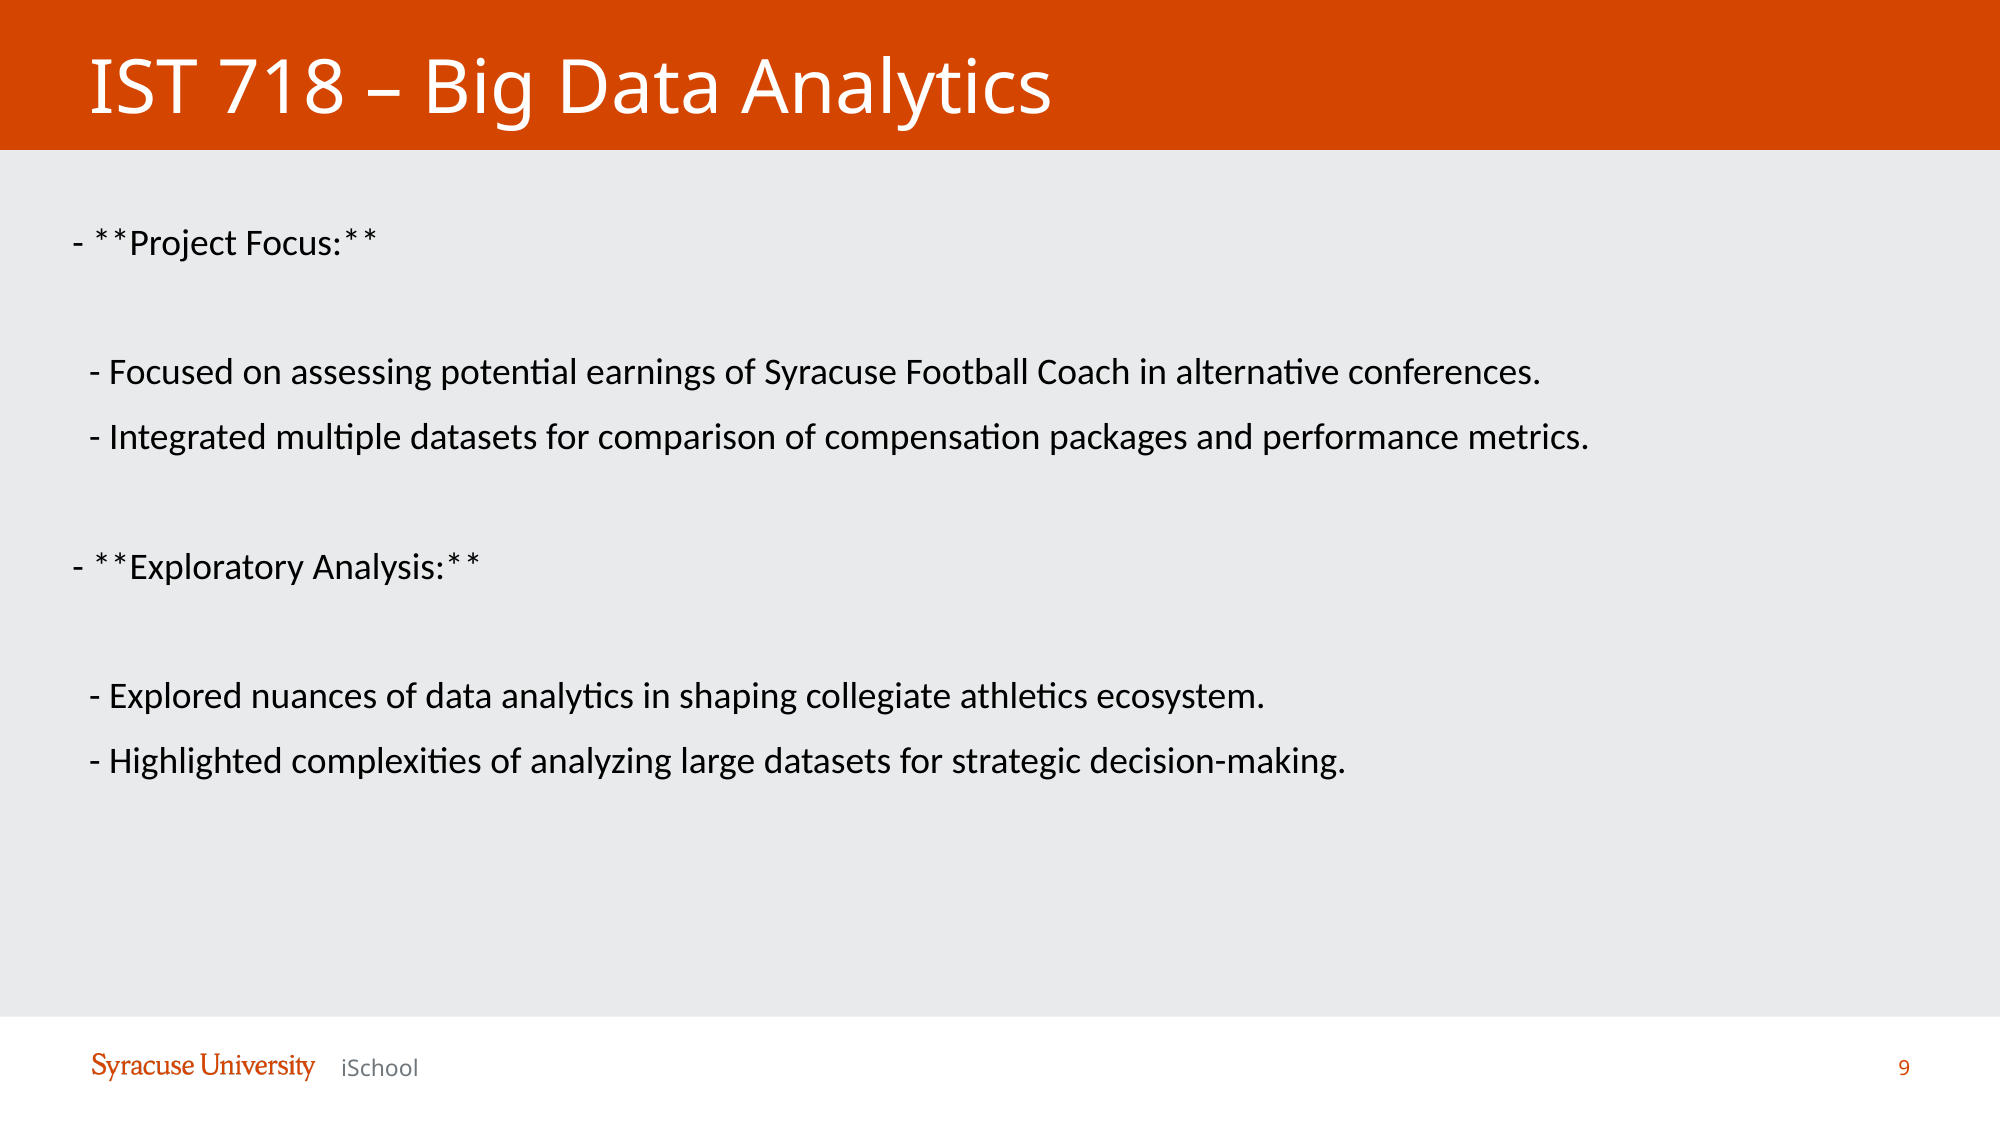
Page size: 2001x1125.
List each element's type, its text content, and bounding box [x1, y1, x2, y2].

picture [91, 1052, 316, 1082]
list iSchool [326, 1039, 1788, 1099]
slide_number 9 [1787, 1038, 1925, 1099]
title IST 718 – Big Data Analytics [75, 41, 1925, 146]
text_box - **Project Focus:** - Focused on assessing potential earnings of Syracuse Football Coach in alternative conferences. - Integrated multiple datasets for comparison of compensation packages and performance metrics. - **Exploratory Analysis:** - Explored nuances of data analytics in shaping collegiate athletics ecosystem. - Highlighted complexities of analyzing large datasets for strategic decision-making. [57, 207, 1925, 789]
